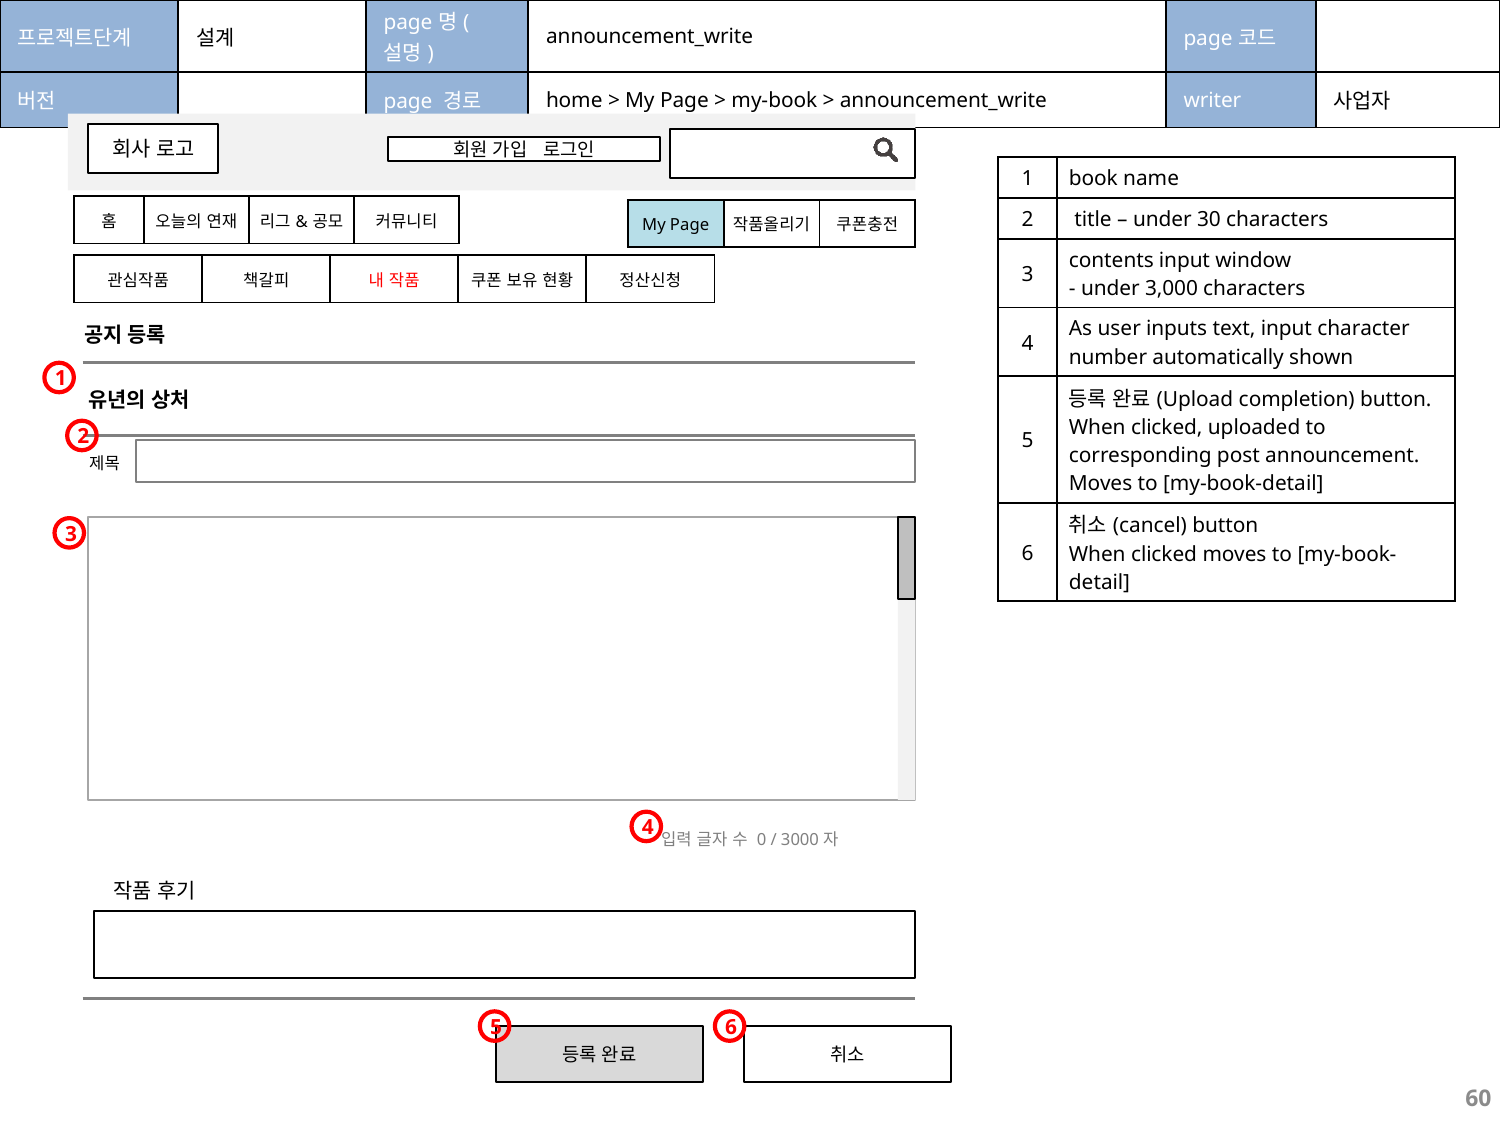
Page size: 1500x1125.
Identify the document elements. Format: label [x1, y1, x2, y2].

table_header [459, 256, 585, 302]
table_header [999, 158, 1056, 197]
table_header [820, 201, 914, 246]
table_header [75, 197, 143, 243]
table_header [1167, 1, 1315, 71]
table_header [1058, 158, 1454, 197]
table_header [250, 197, 353, 243]
text_box [42, 360, 917, 484]
text_box [66, 111, 917, 192]
table_header [1, 1, 177, 71]
table_header [355, 197, 458, 243]
text_box [52, 515, 917, 802]
table_header [529, 1, 1165, 71]
table_cell [179, 73, 365, 111]
slide_number [1156, 1069, 1500, 1125]
table_header [203, 256, 329, 302]
table_header [179, 1, 365, 71]
table_cell [1058, 240, 1454, 307]
table_cell [1058, 308, 1454, 375]
text_box [92, 868, 917, 980]
table_cell [999, 308, 1056, 375]
table_cell [1317, 73, 1499, 127]
table_header [725, 201, 819, 246]
text_box [70, 315, 396, 353]
table_cell [367, 73, 527, 111]
table_header [1317, 1, 1499, 71]
table_cell [999, 199, 1056, 238]
table_cell [1058, 199, 1454, 238]
table_header [629, 201, 723, 246]
table_cell [999, 377, 1056, 502]
table_header [145, 197, 248, 243]
text_box [477, 1009, 705, 1084]
text_box [629, 809, 913, 857]
table_header [75, 256, 201, 302]
picture [873, 137, 898, 163]
table_cell [1058, 377, 1454, 502]
table_header [331, 256, 457, 302]
table_header [587, 256, 714, 302]
table_cell [1, 73, 177, 127]
text_box [712, 1009, 953, 1084]
table_cell [999, 240, 1056, 307]
table_cell [1167, 73, 1315, 127]
table_cell [999, 504, 1056, 600]
table_cell [1058, 504, 1454, 600]
table_cell [529, 73, 1165, 127]
table_header [367, 1, 527, 71]
